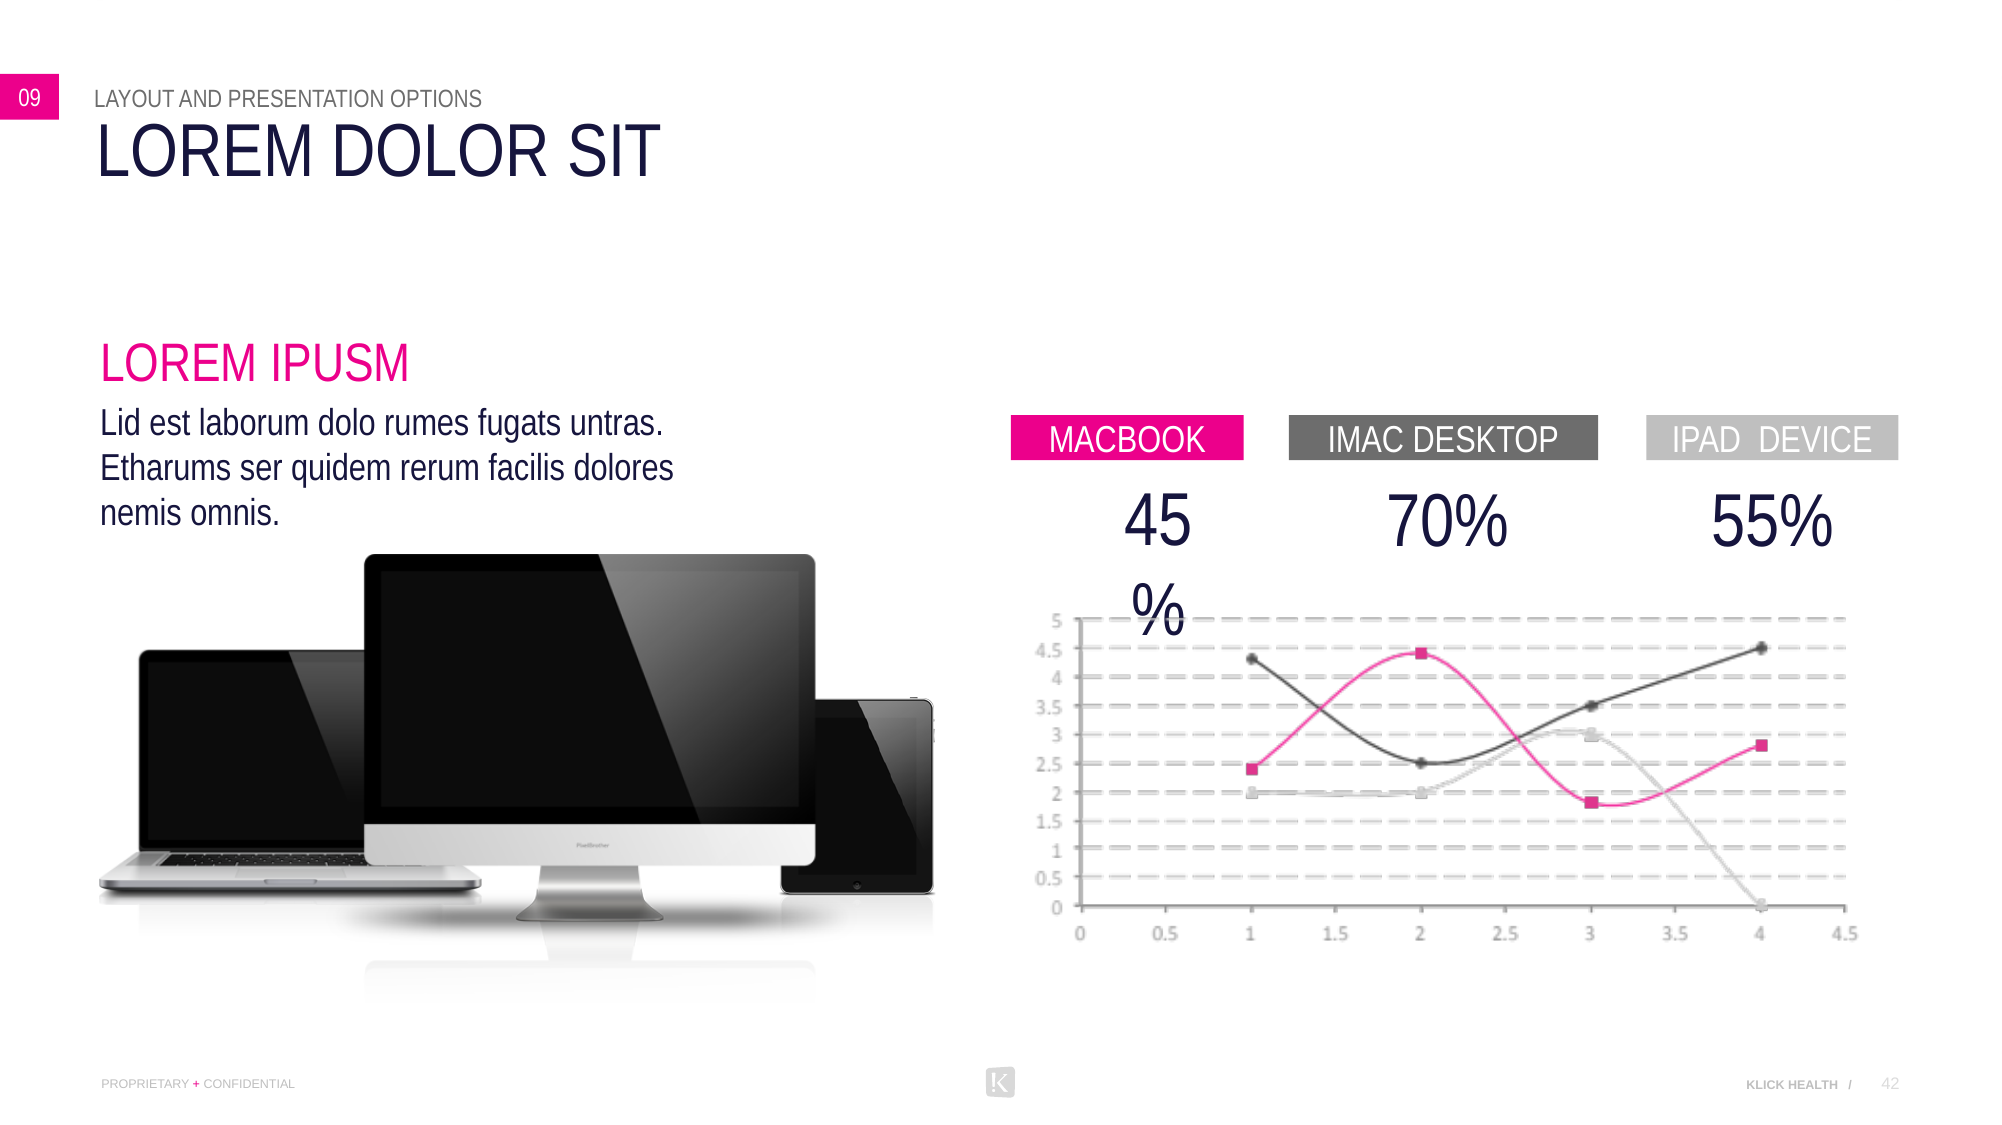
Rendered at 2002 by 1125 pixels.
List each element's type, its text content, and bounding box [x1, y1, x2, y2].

text_box LOREM IPUSM Lid est laborum dolo rumes fugats untras. Etharums ser quidem rerum facilis dolores nemis omnis. [100, 326, 717, 553]
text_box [1009, 575, 1899, 971]
text_box IMAC DESKTOP [1288, 415, 1599, 461]
text_box IPAD DEVICE [1646, 415, 1899, 461]
title Lorem dolor sit [96, 119, 1897, 192]
list 09 [0, 73, 59, 120]
text_box 55% [1691, 461, 1855, 572]
list layout and presentation options [87, 83, 1391, 114]
text_box 70% [1366, 461, 1530, 572]
text_box MACBOOK [1010, 415, 1244, 461]
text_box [97, 554, 937, 1004]
slide_number 42 [1860, 1072, 1900, 1094]
text_box 45% [1014, 460, 1241, 571]
